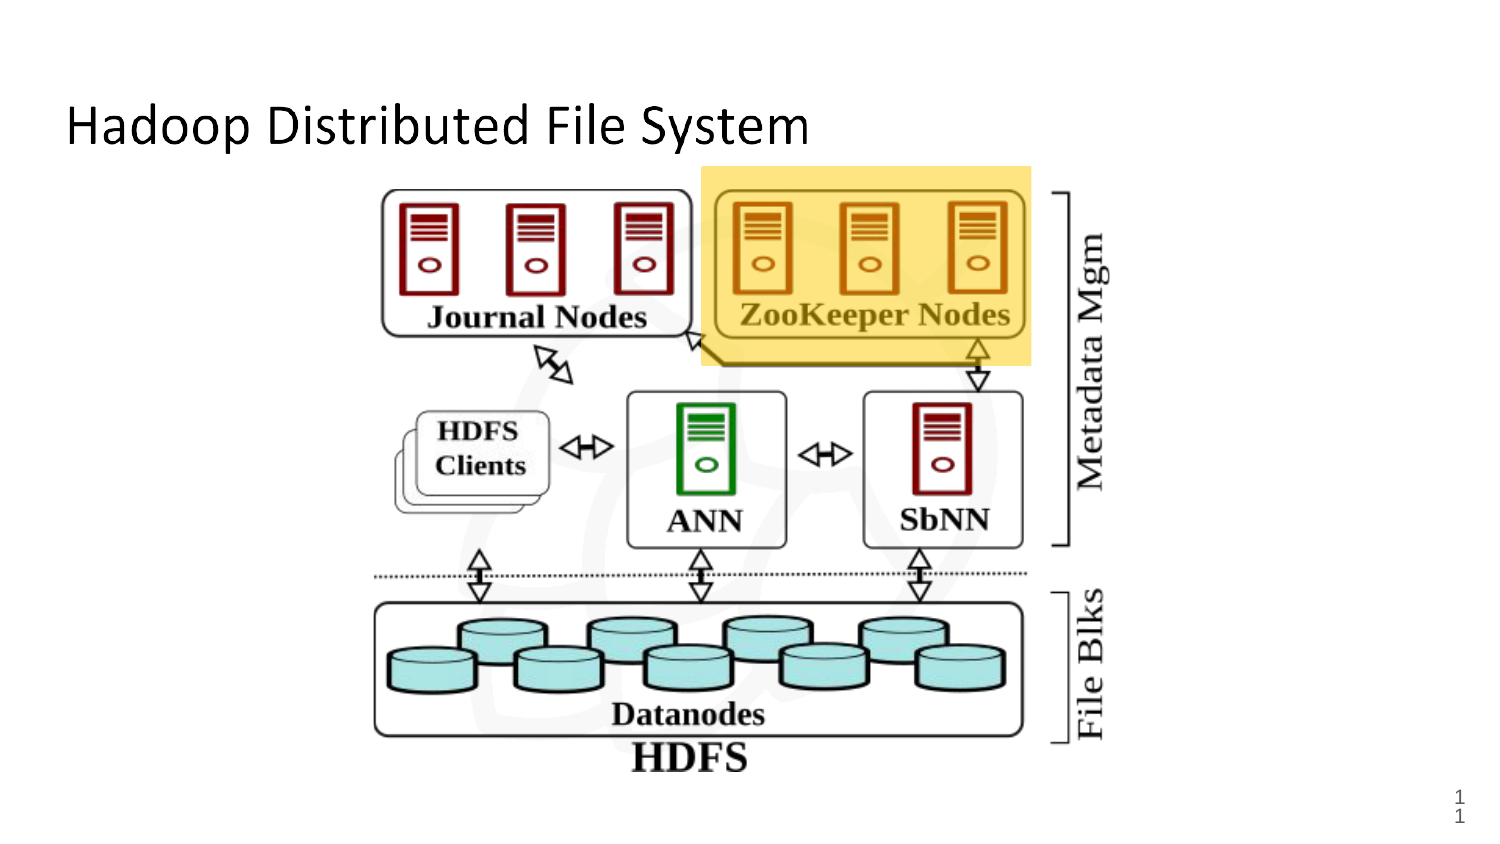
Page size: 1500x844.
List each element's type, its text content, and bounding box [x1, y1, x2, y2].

text_box [701, 166, 1032, 366]
text_box [373, 189, 1110, 772]
slide_number 11 [1438, 785, 1470, 844]
text_box [69, 103, 807, 154]
